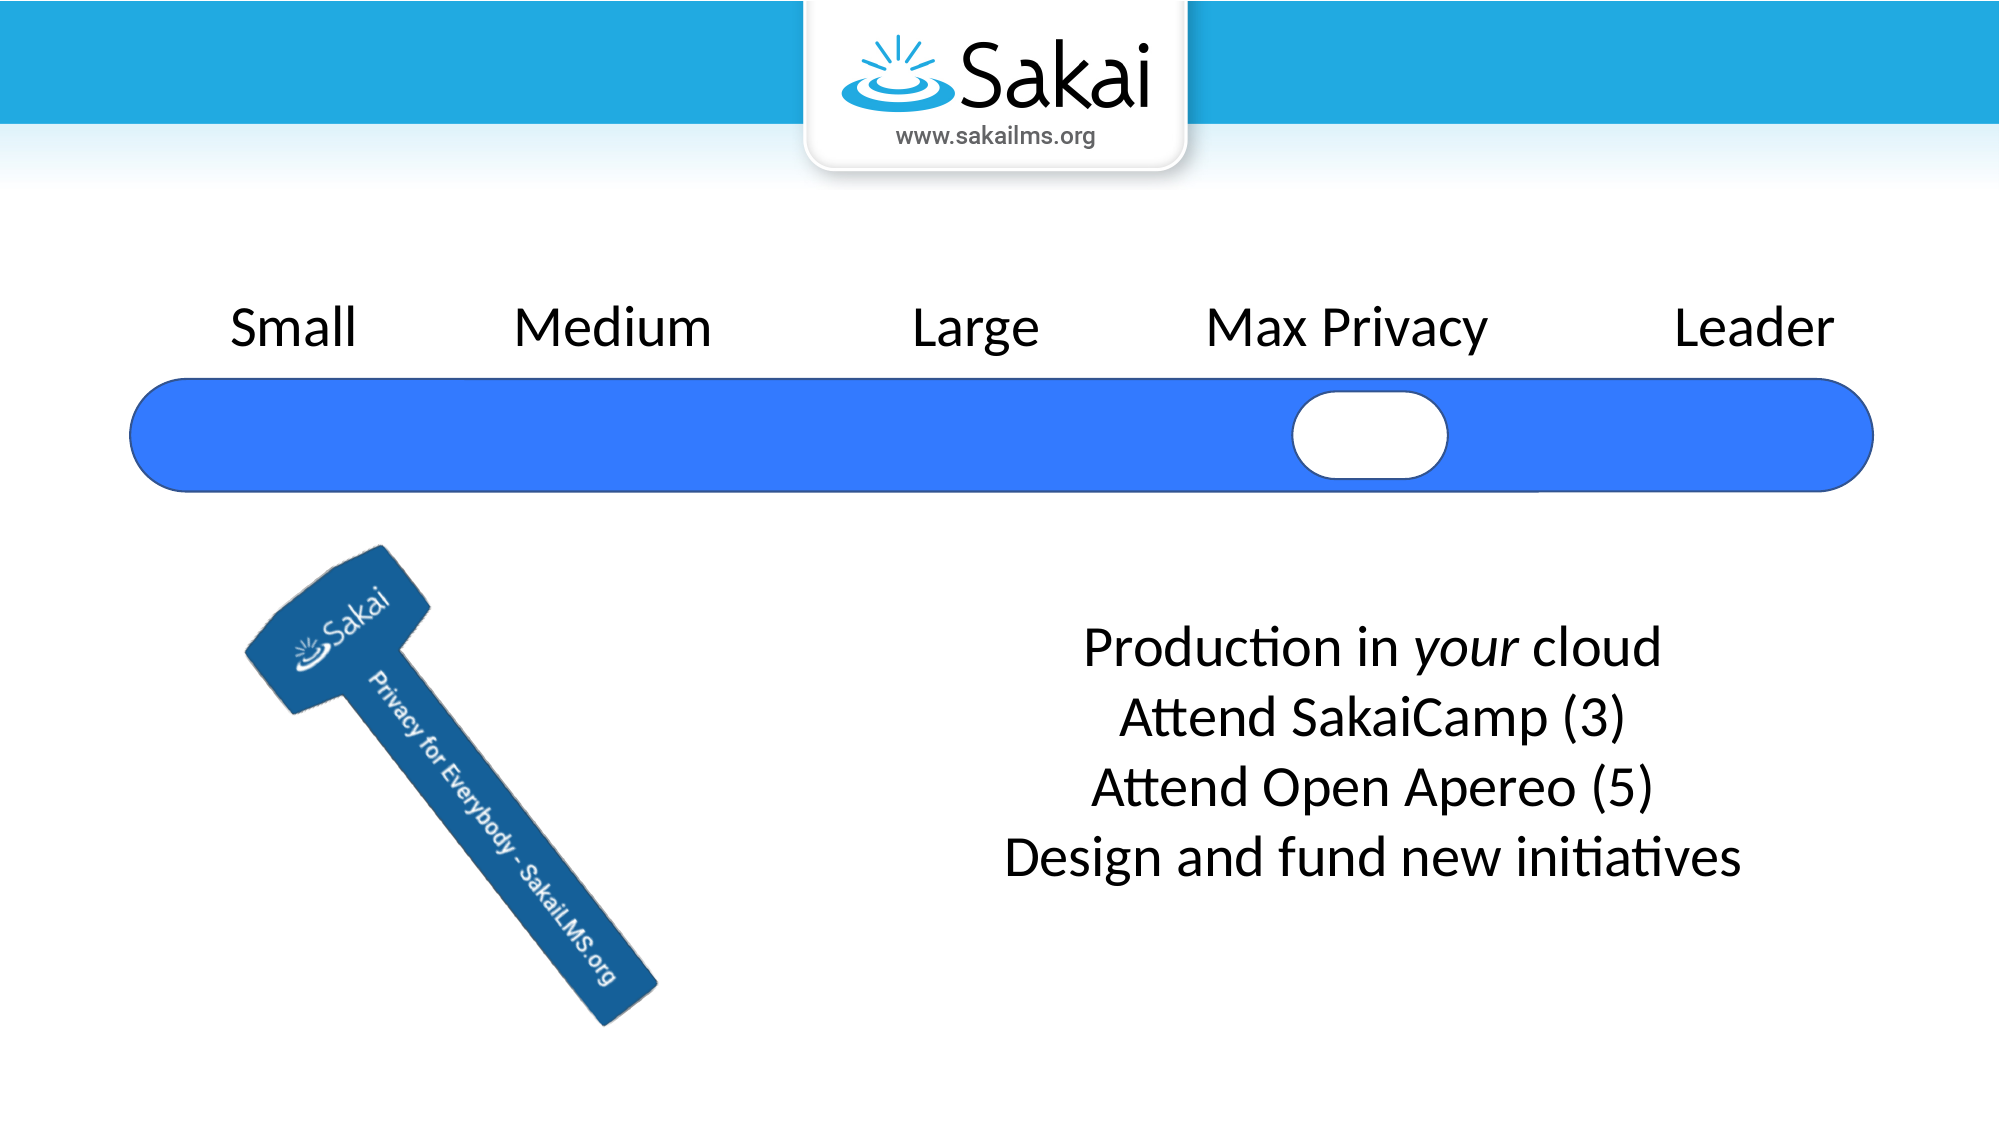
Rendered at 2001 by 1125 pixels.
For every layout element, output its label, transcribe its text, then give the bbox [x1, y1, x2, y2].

text_box Large [897, 280, 1055, 366]
text_box Medium [499, 280, 729, 366]
text_box [1291, 390, 1449, 481]
text_box Max Privacy [1190, 280, 1505, 366]
text_box Leader [1659, 280, 1851, 366]
picture [216, 527, 713, 1082]
text_box Production in your cloud Attend SakaiCamp (3) Attend Open Apereo (5) Design and fund new initiatives [989, 601, 1758, 896]
text_box [129, 377, 1875, 493]
text_box Small [215, 280, 373, 366]
picture [0, 1, 1999, 190]
